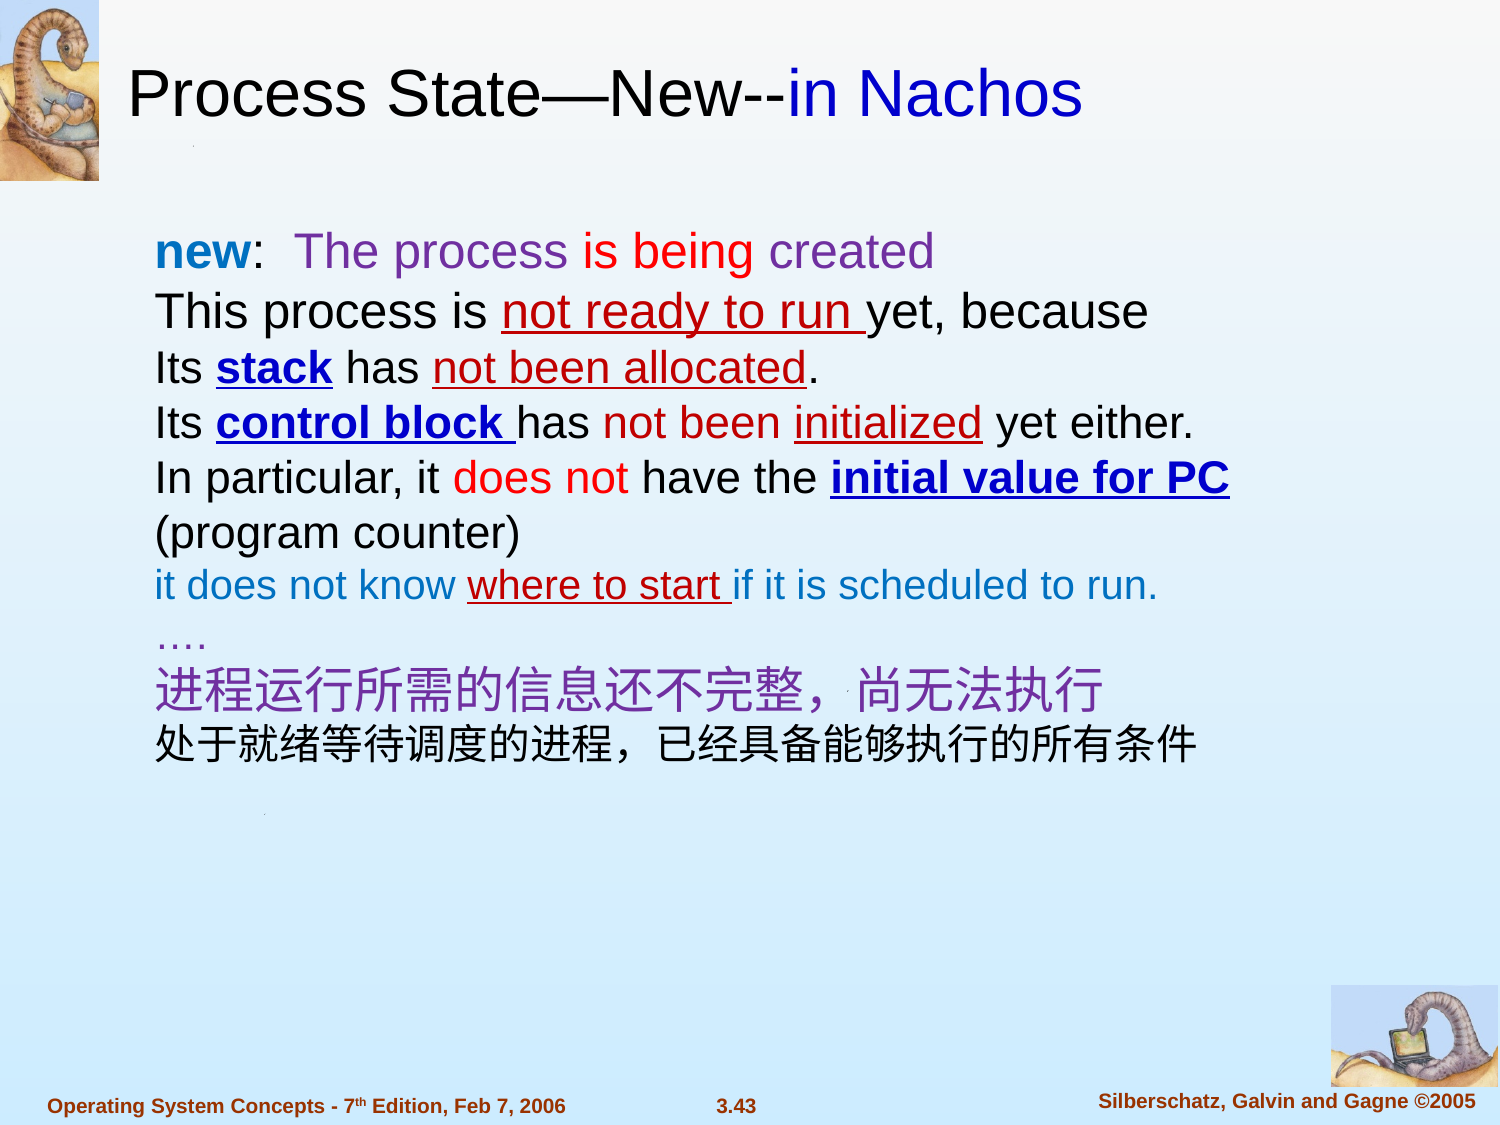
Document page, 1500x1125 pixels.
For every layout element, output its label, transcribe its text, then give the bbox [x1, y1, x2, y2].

title Process State—New--in Nachos [112, 37, 1265, 138]
picture [0, 0, 99, 181]
picture [1331, 985, 1498, 1087]
list new: The process is being created This process is not ready to run yet, because Its stack has not been allocated. Its control block has not been initialized yet either. In particular, it does not have the initial value for PC (program counter) it does not know where to start if it is scheduled to run. …. 进程运行所需的信息还不完整，尚无法执行 处于就绪等待调度的进程，已经具备能够执行的所有条件 [139, 210, 1413, 1011]
